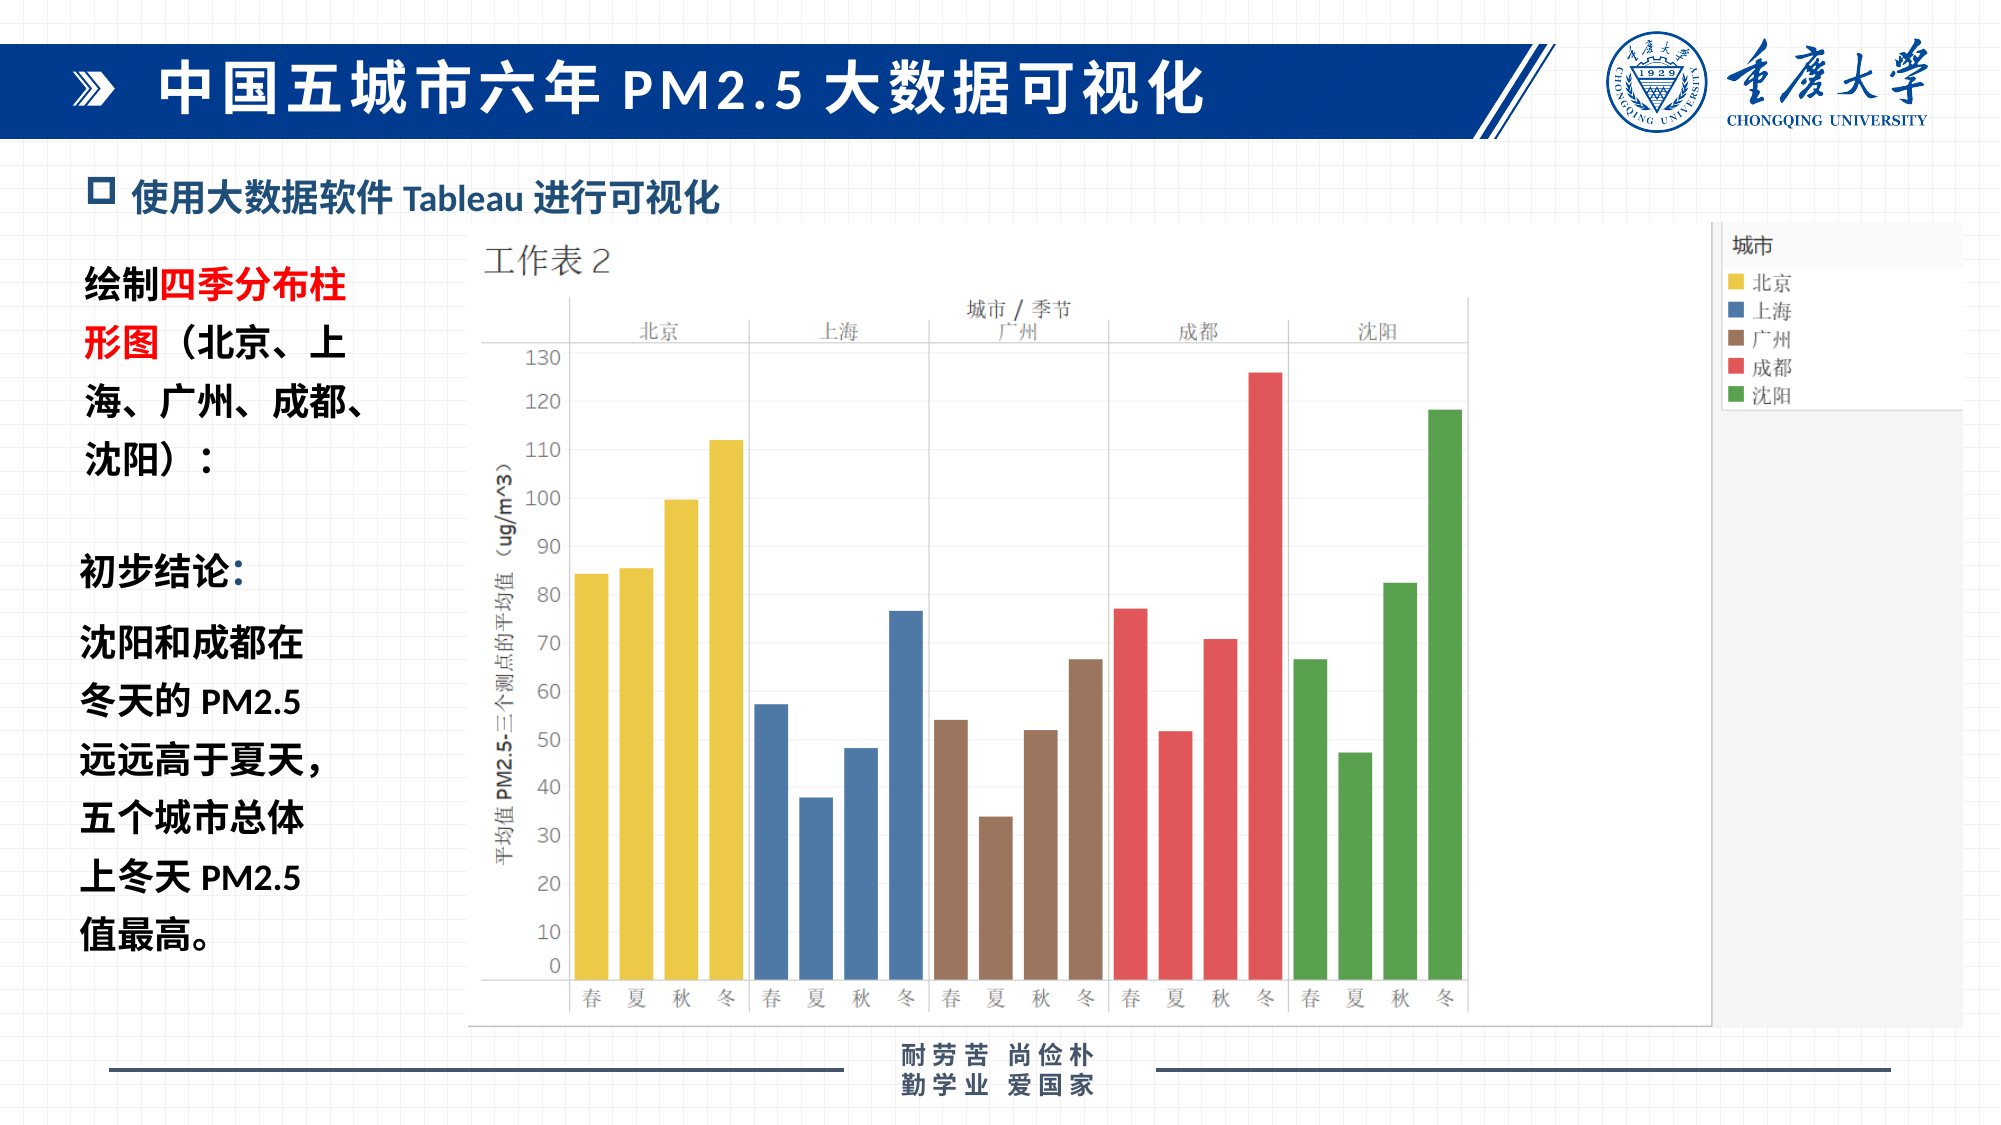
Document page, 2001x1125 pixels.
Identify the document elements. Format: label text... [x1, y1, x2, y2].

list 中国五城市六年PM2.5大数据可视化 [108, 51, 1356, 136]
text_box 使用大数据软件Tableau进行可视化 [70, 152, 1705, 226]
picture [468, 222, 1963, 1028]
text_box 绘制四季分布柱形图（北京、上海、广州、成都、沈阳）： [70, 239, 397, 489]
text_box 初步结论： 沈阳和成都在冬天的PM2.5远远高于夏天，五个城市总体上冬天PM2.5值最高。 [64, 526, 352, 964]
picture [1606, 31, 1928, 133]
